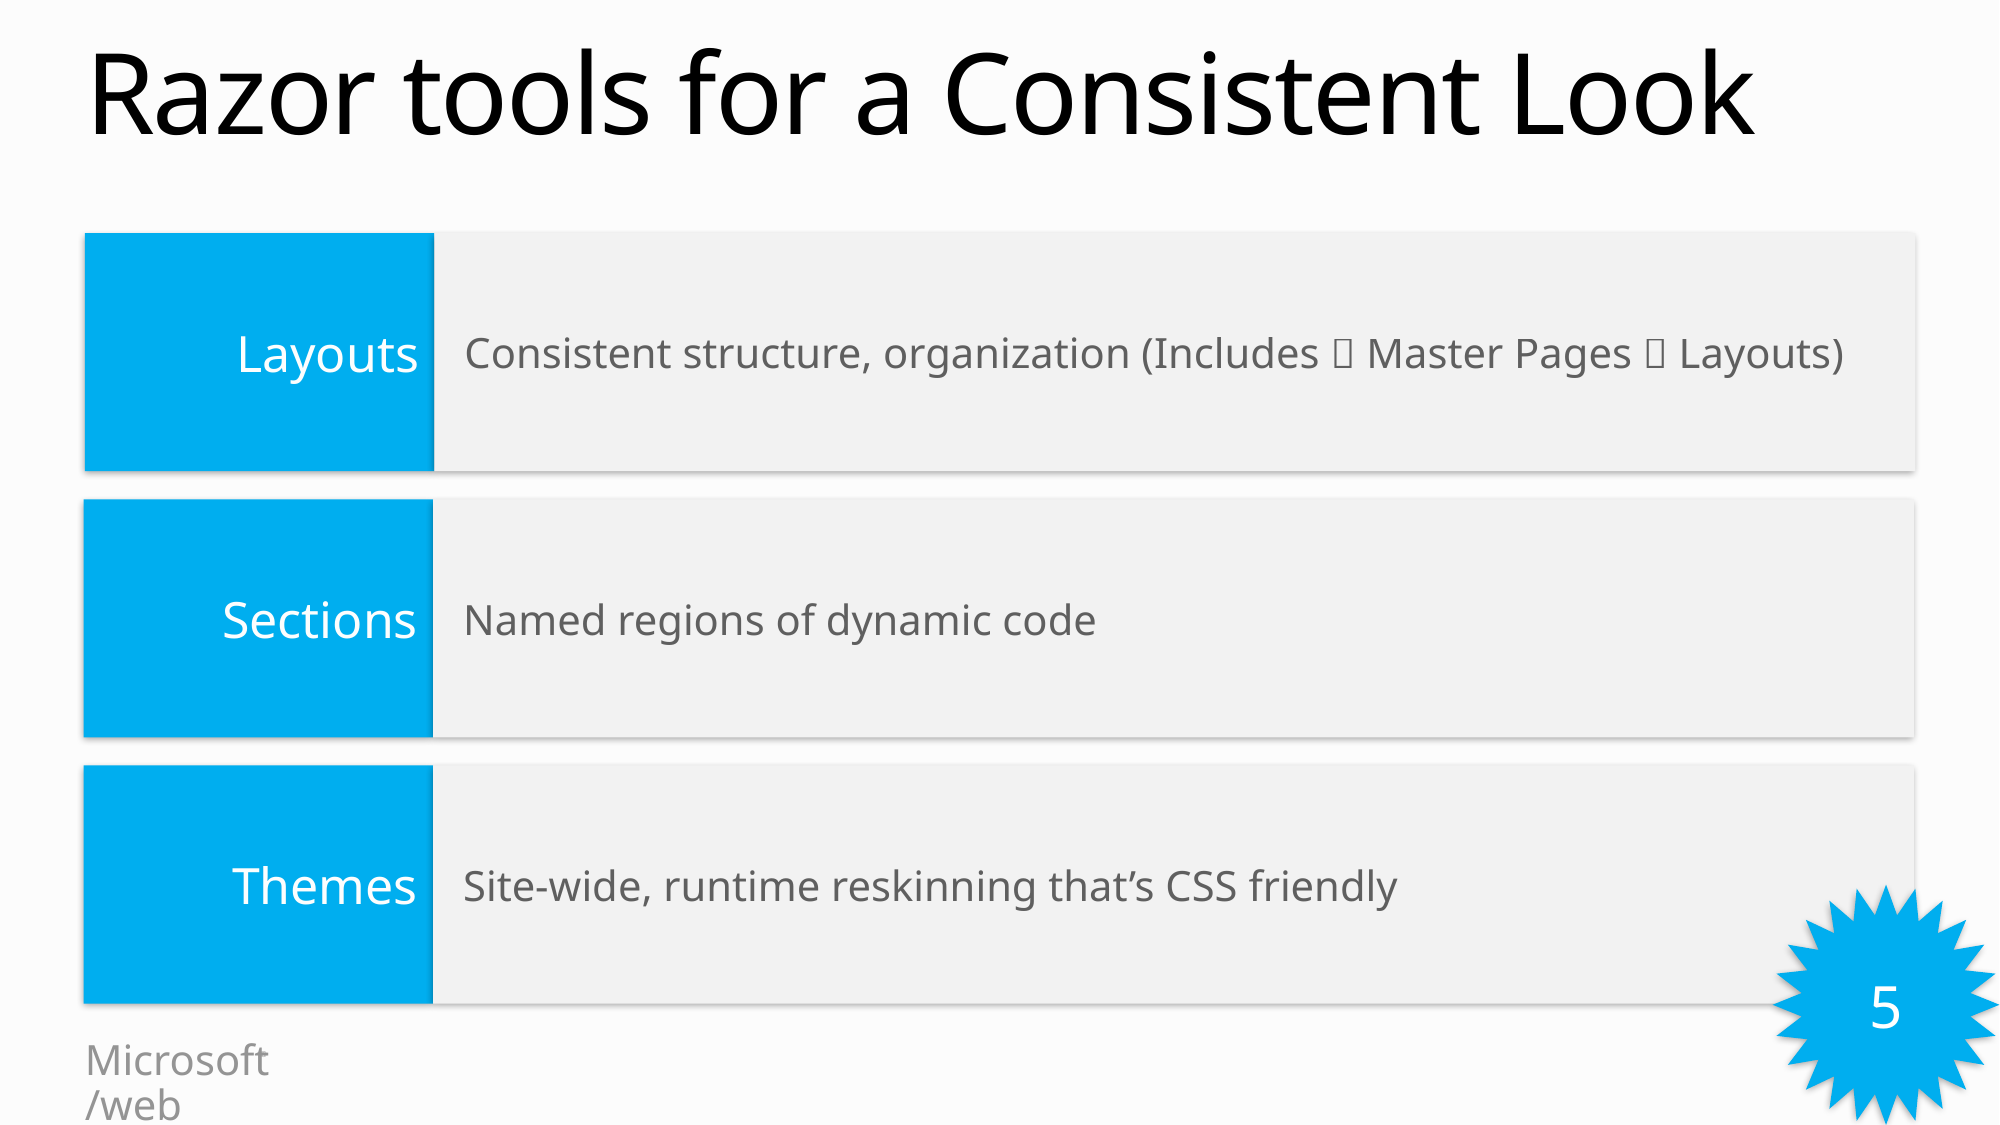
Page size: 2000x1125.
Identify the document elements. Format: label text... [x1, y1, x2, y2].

title Razor tools for a Consistent Look [85, 37, 1914, 161]
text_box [83, 499, 1915, 738]
text_box 5 [1775, 899, 2000, 1125]
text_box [84, 232, 1916, 472]
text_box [83, 765, 1915, 1004]
